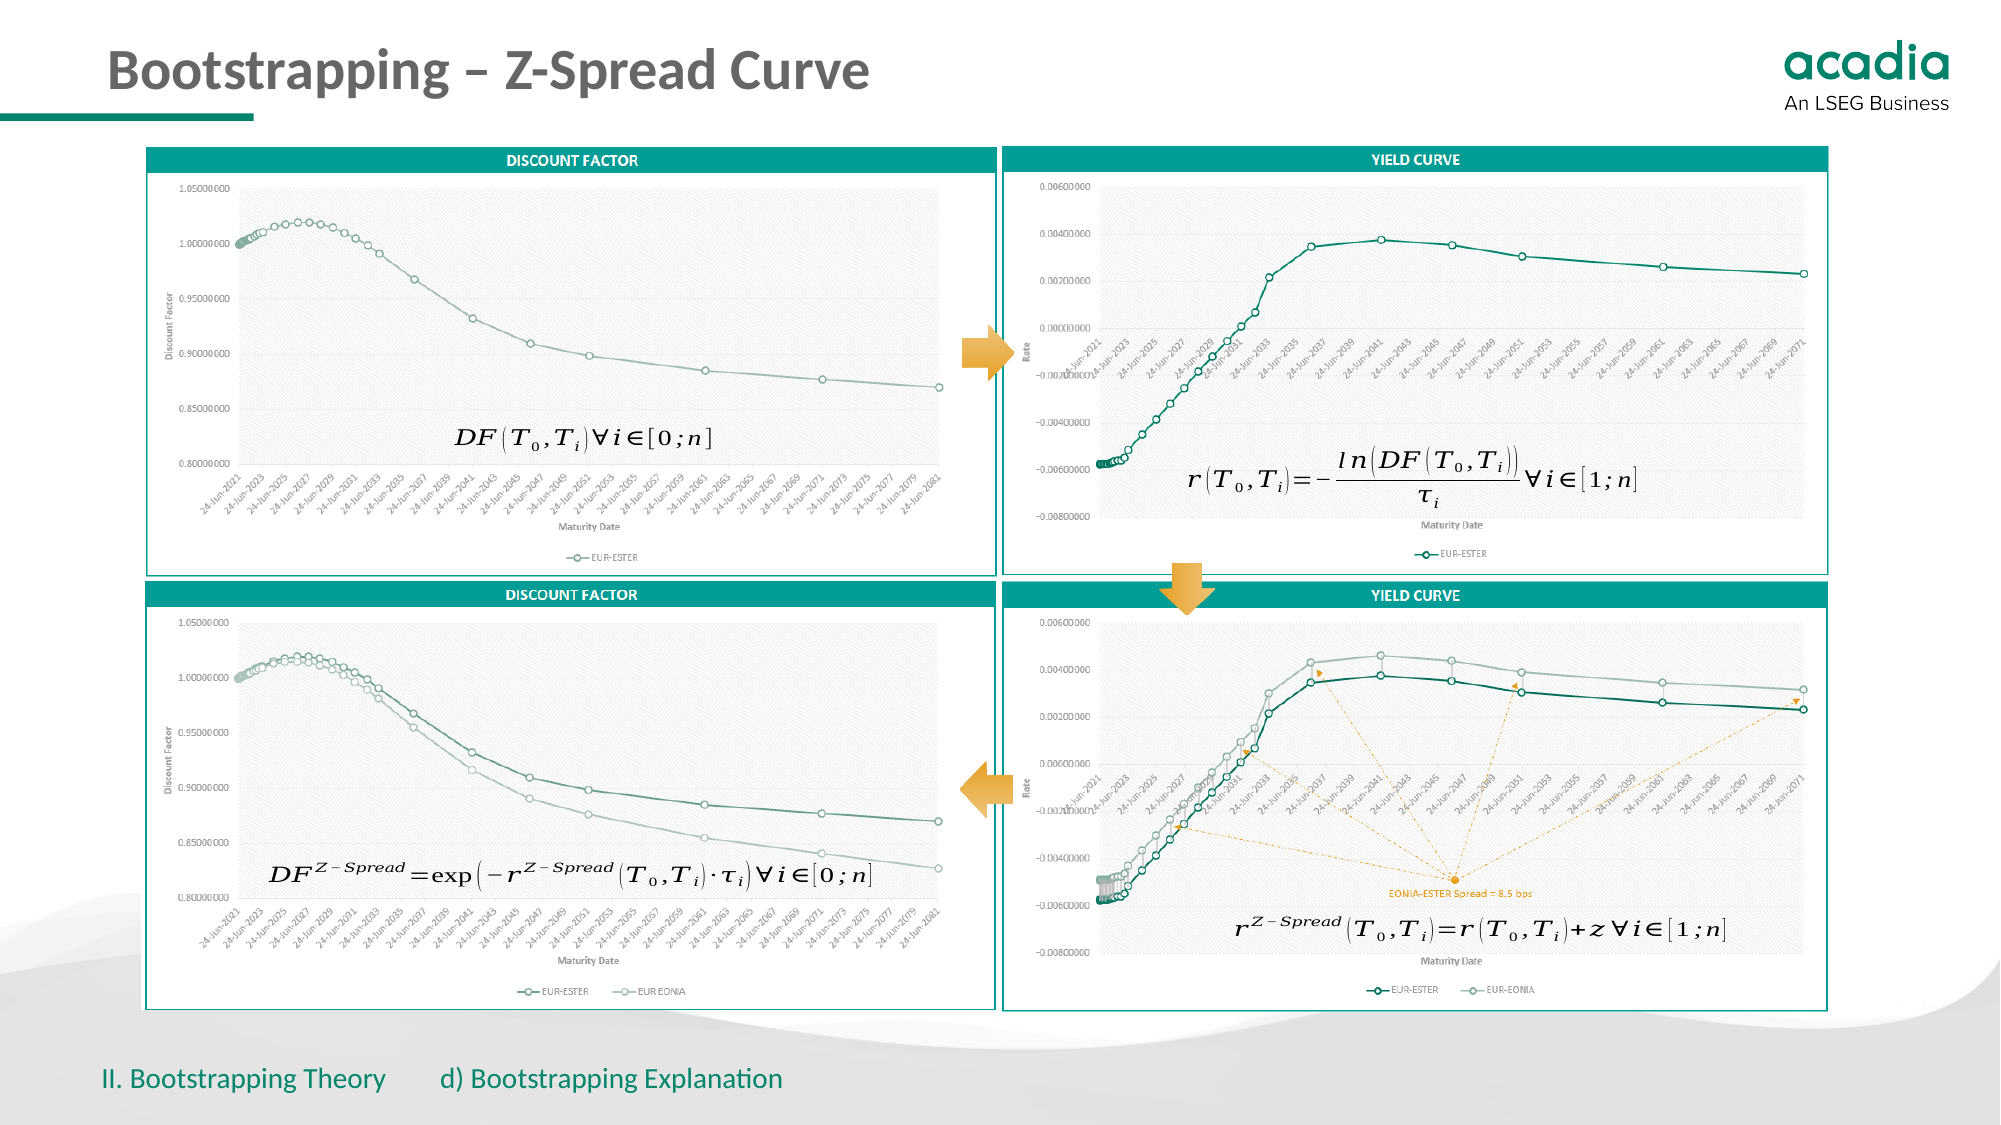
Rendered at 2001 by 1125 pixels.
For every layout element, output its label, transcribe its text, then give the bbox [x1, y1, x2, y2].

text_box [999, 140, 1829, 575]
picture [1775, 32, 1958, 118]
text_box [999, 575, 1832, 1012]
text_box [141, 576, 999, 1010]
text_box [141, 140, 999, 576]
list II. Bootstrapping Theory d) Bootstrapping Explanation [86, 1055, 987, 1108]
title Bootstrapping – Z-Spread Curve [92, 6, 1606, 110]
